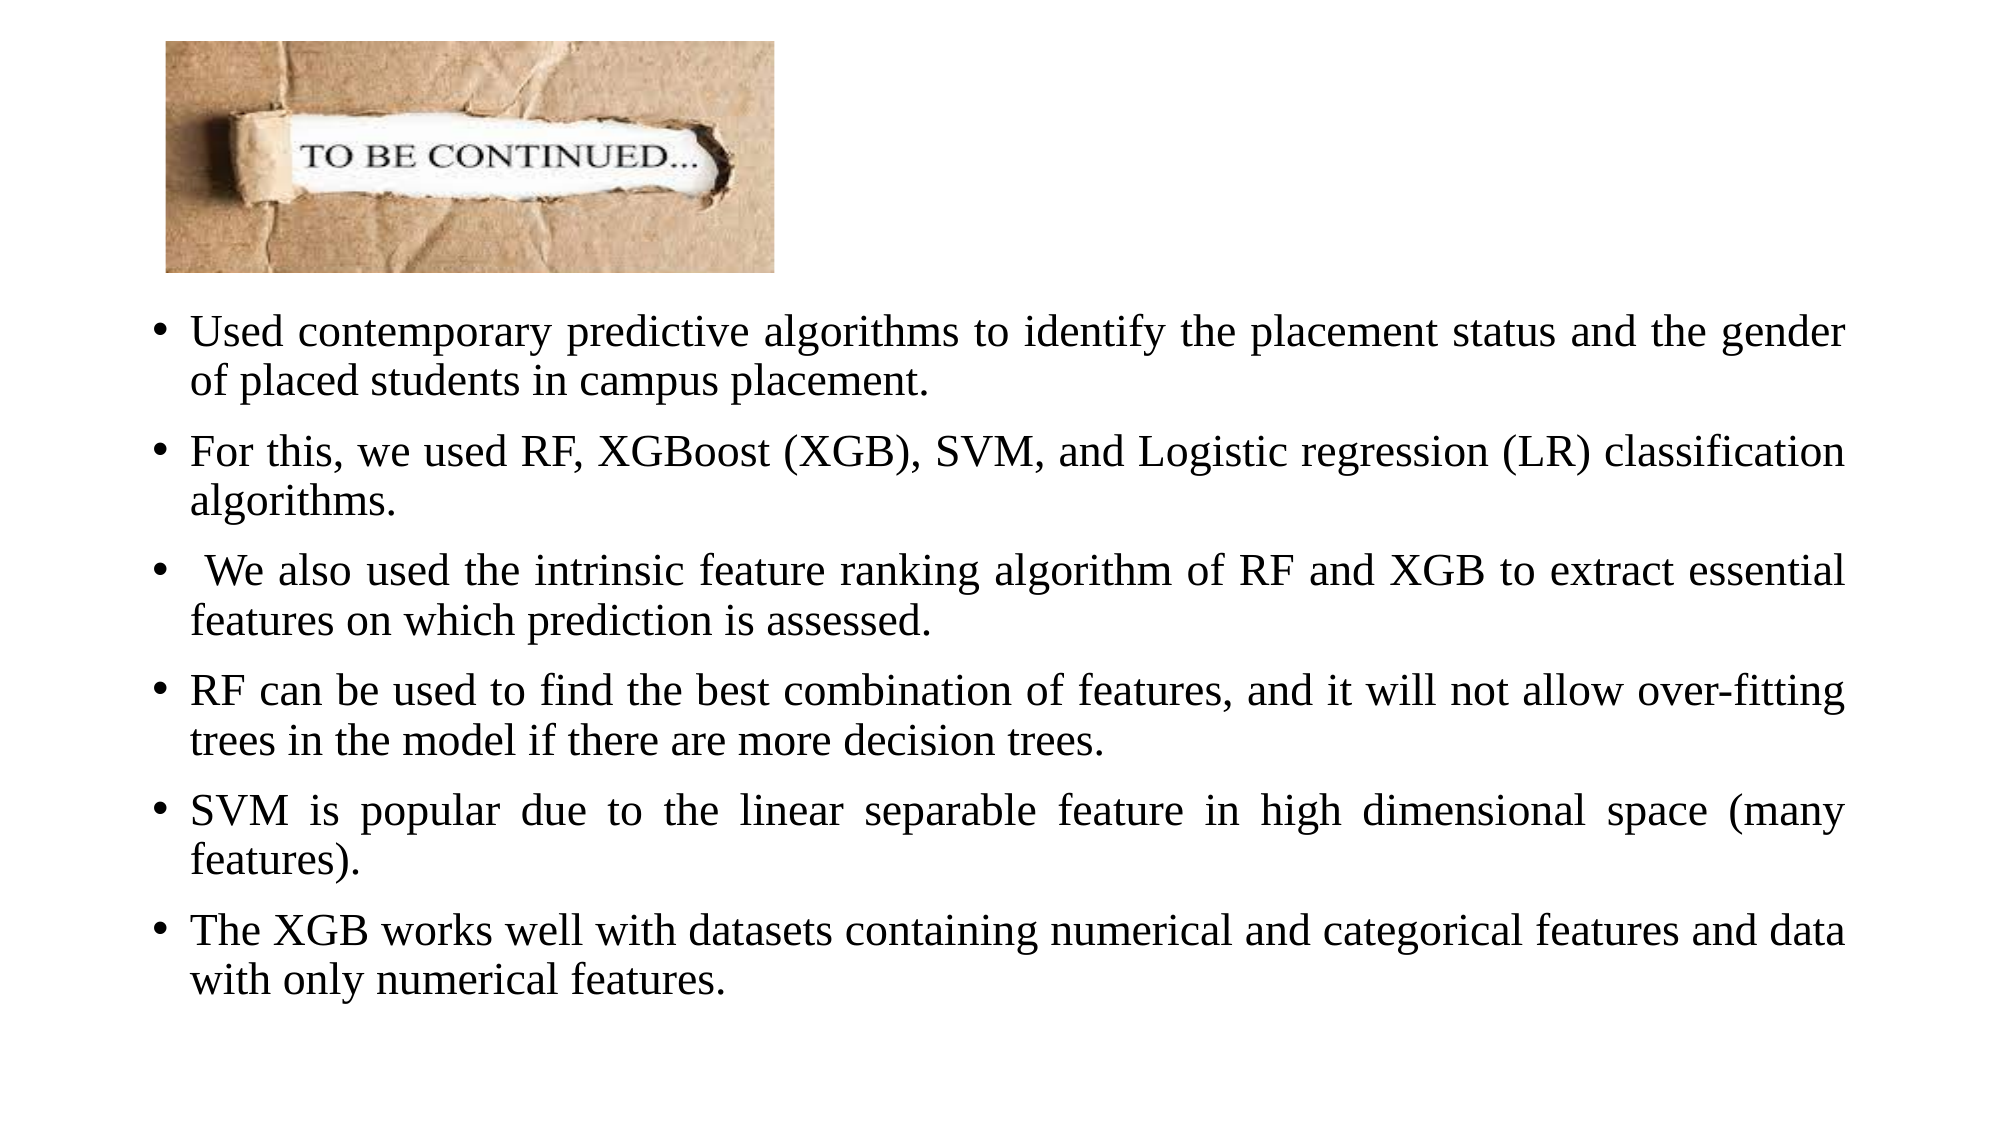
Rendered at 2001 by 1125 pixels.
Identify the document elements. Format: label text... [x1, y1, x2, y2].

list Used contemporary predictive algorithms to identify the placement status and the gender of placed students in campus placement. For this, we used RF, XGBoost (XGB), SVM, and Logistic regression (LR) classification algorithms. We also used the intrinsic feature ranking algorithm of RF and XGB to extract essential features on which prediction is assessed. RF can be used to find the best combination of features, and it will not allow over-fitting trees in the model if there are more decision trees. SVM is popular due to the linear separable feature in high dimensional space (many features). The XGB works well with datasets containing numerical and categorical features and data with only numerical features. [137, 299, 1863, 1014]
picture [165, 41, 775, 273]
